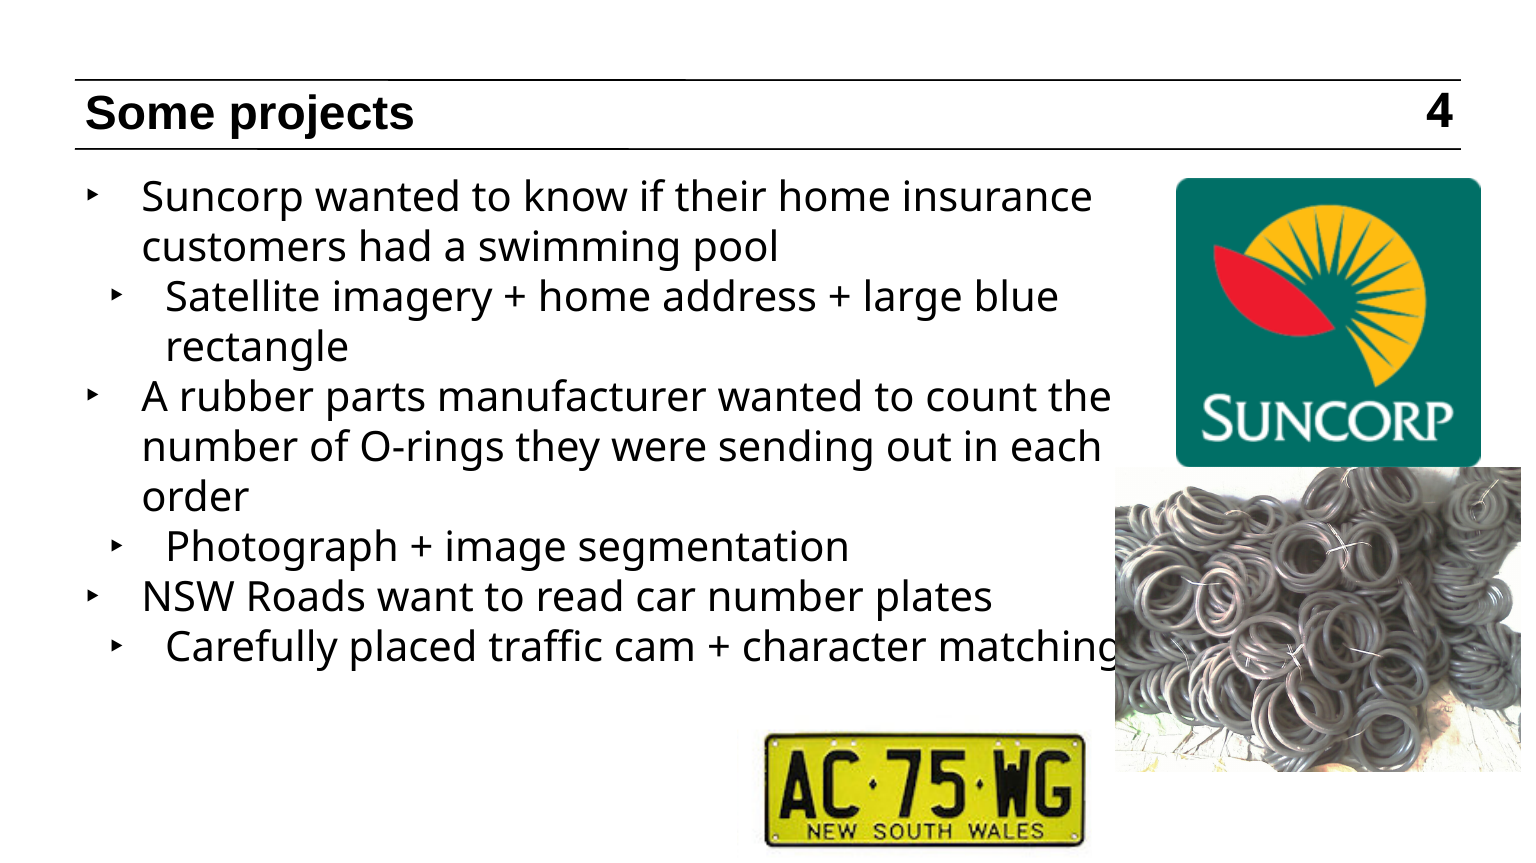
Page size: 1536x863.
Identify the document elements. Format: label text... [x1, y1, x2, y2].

list Suncorp wanted to know if their home insurance customers had a swimming pool Satellite imagery + home address + large blue rectangle A rubber parts manufacturer wanted to count the number of O-rings they were sending out in each order Photograph + image segmentation NSW Roads want to read car number plates Carefully placed traffic cam + character matching [76, 160, 1165, 807]
picture [1114, 177, 1521, 772]
slide_number 4 [1424, 83, 1456, 142]
picture [736, 713, 1092, 862]
title Some projects [76, 82, 1369, 150]
